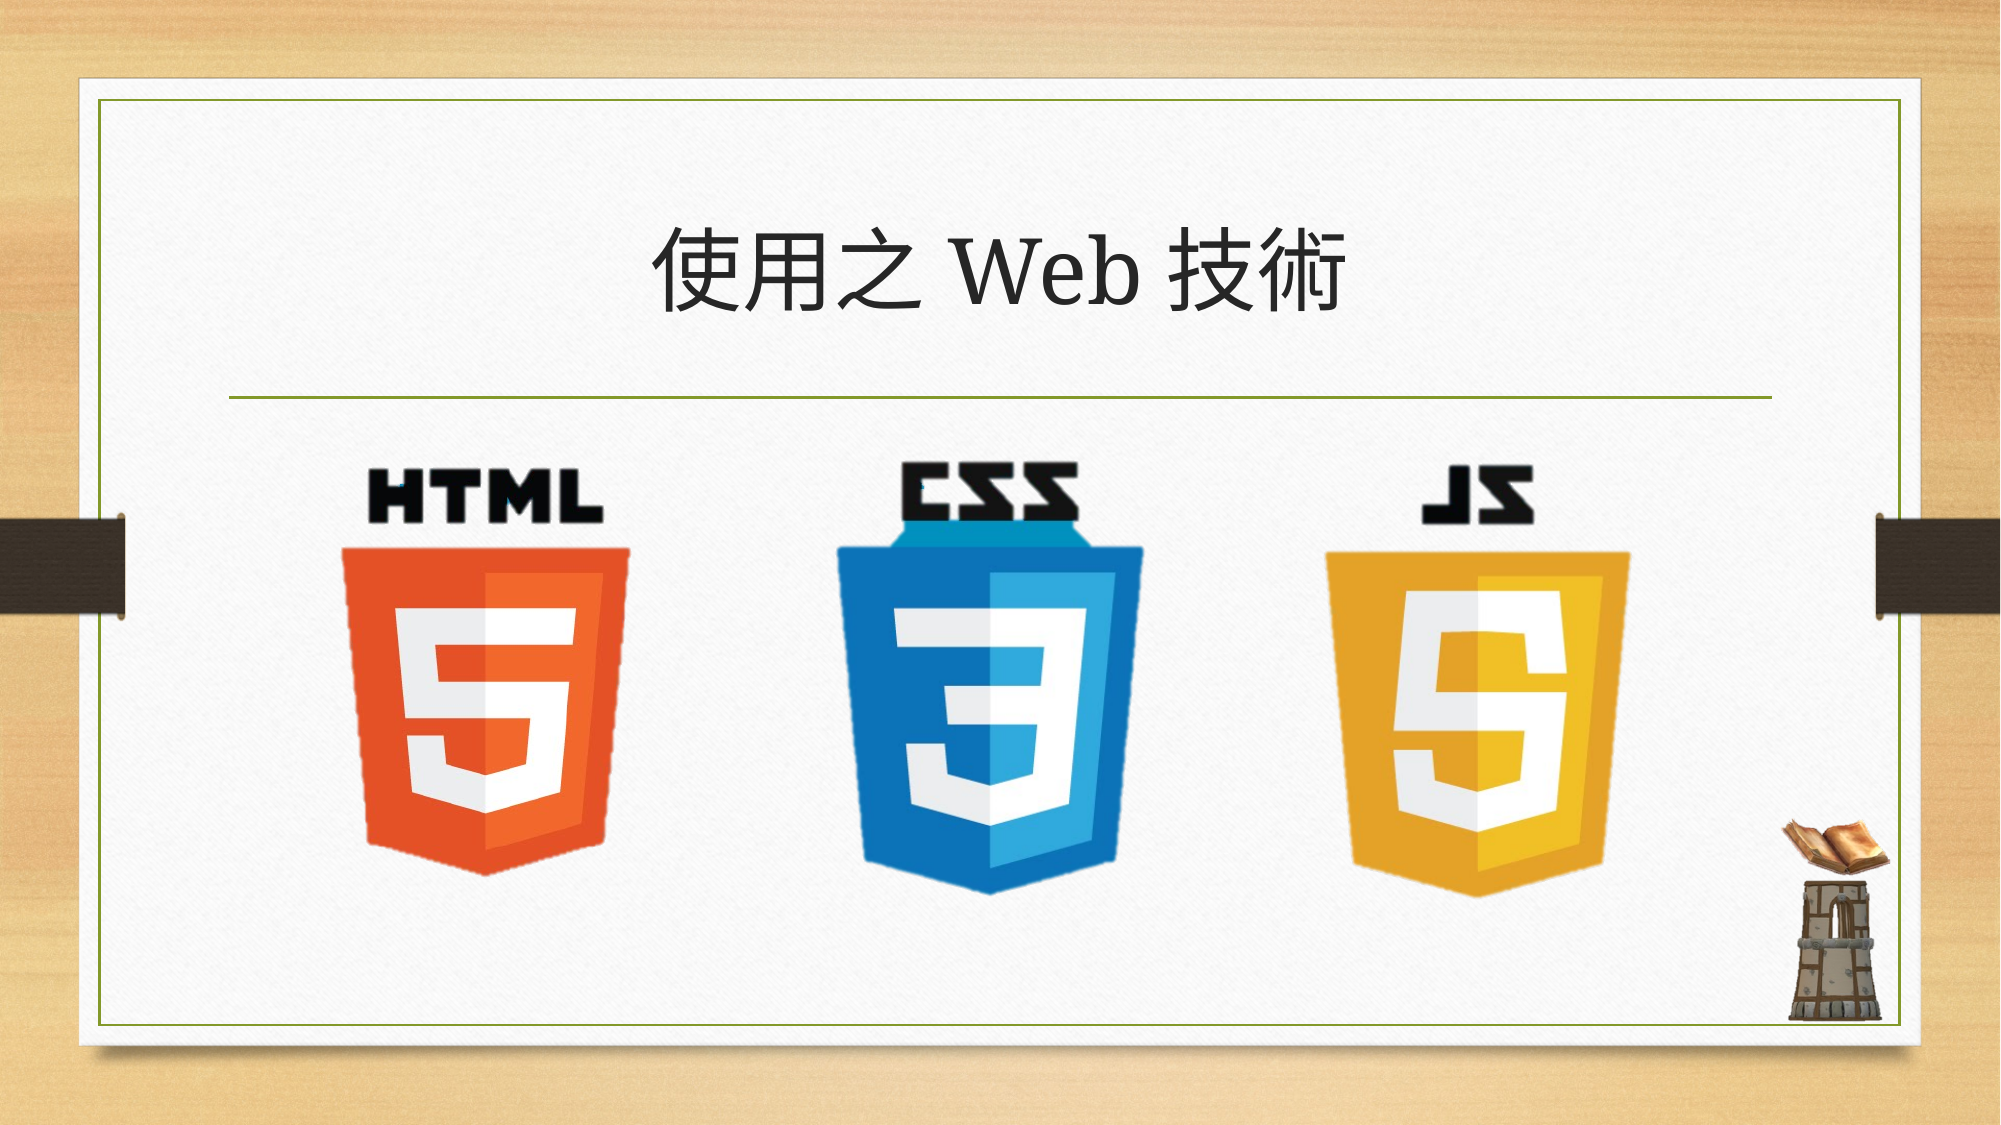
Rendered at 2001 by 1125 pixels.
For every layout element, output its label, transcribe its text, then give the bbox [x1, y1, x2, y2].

title 使用之Web技術 [212, 161, 1788, 375]
picture [0, 0, 2001, 1125]
